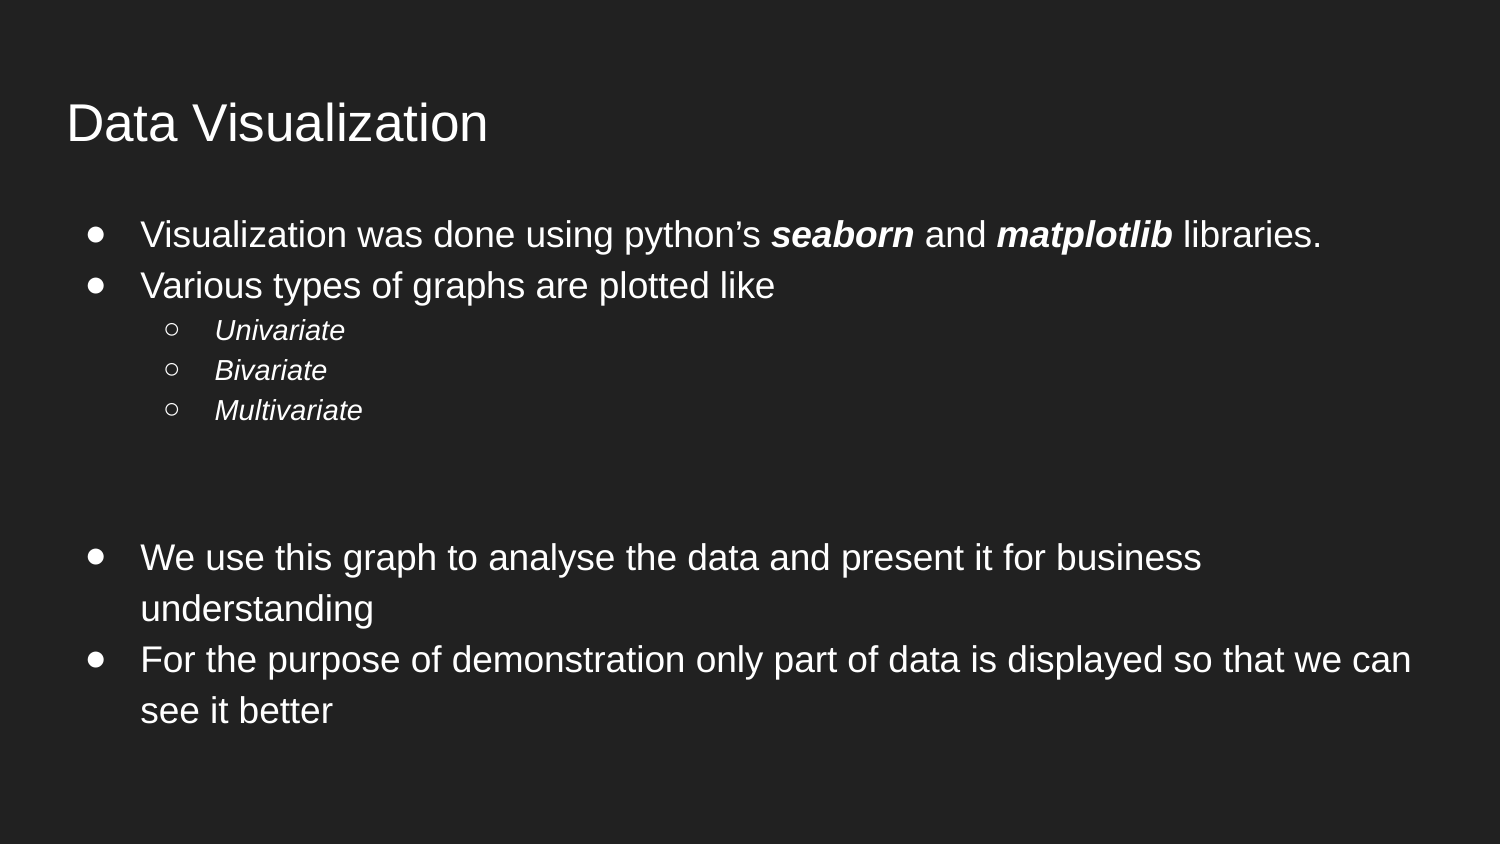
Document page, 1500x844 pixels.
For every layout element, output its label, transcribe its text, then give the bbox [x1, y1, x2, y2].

list Visualization was done using python’s seaborn and matplotlib libraries. Various types of graphs are plotted like Univariate Bivariate Multivariate We use this graph to analyse the data and present it for business understanding For the purpose of demonstration only part of data is displayed so that we can see it better [51, 189, 1449, 750]
title Data Visualization [51, 72, 1449, 167]
